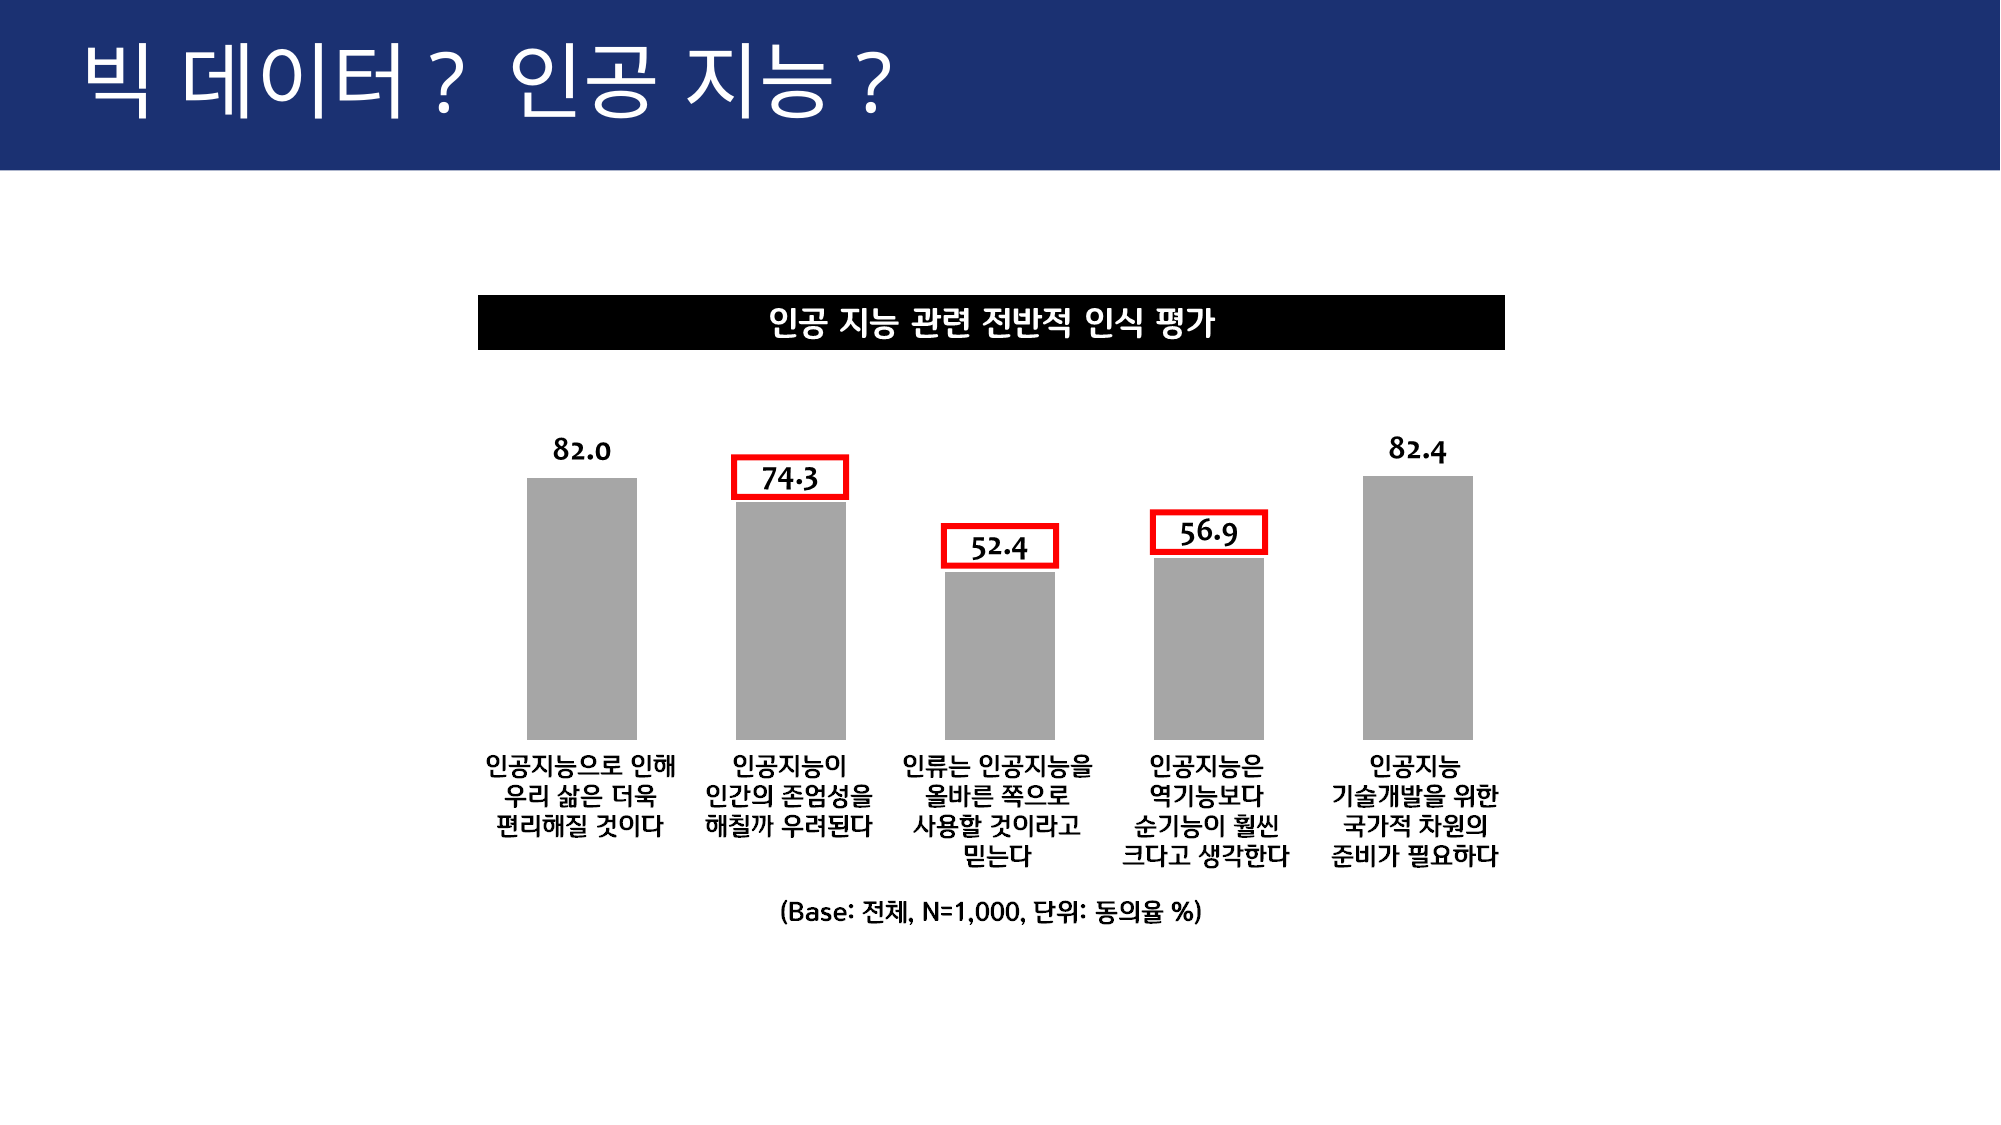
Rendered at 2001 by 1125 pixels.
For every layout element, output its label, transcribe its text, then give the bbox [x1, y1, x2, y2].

picture [454, 291, 1545, 942]
title 빅 데이터? 인공 지능? [65, 7, 1935, 163]
